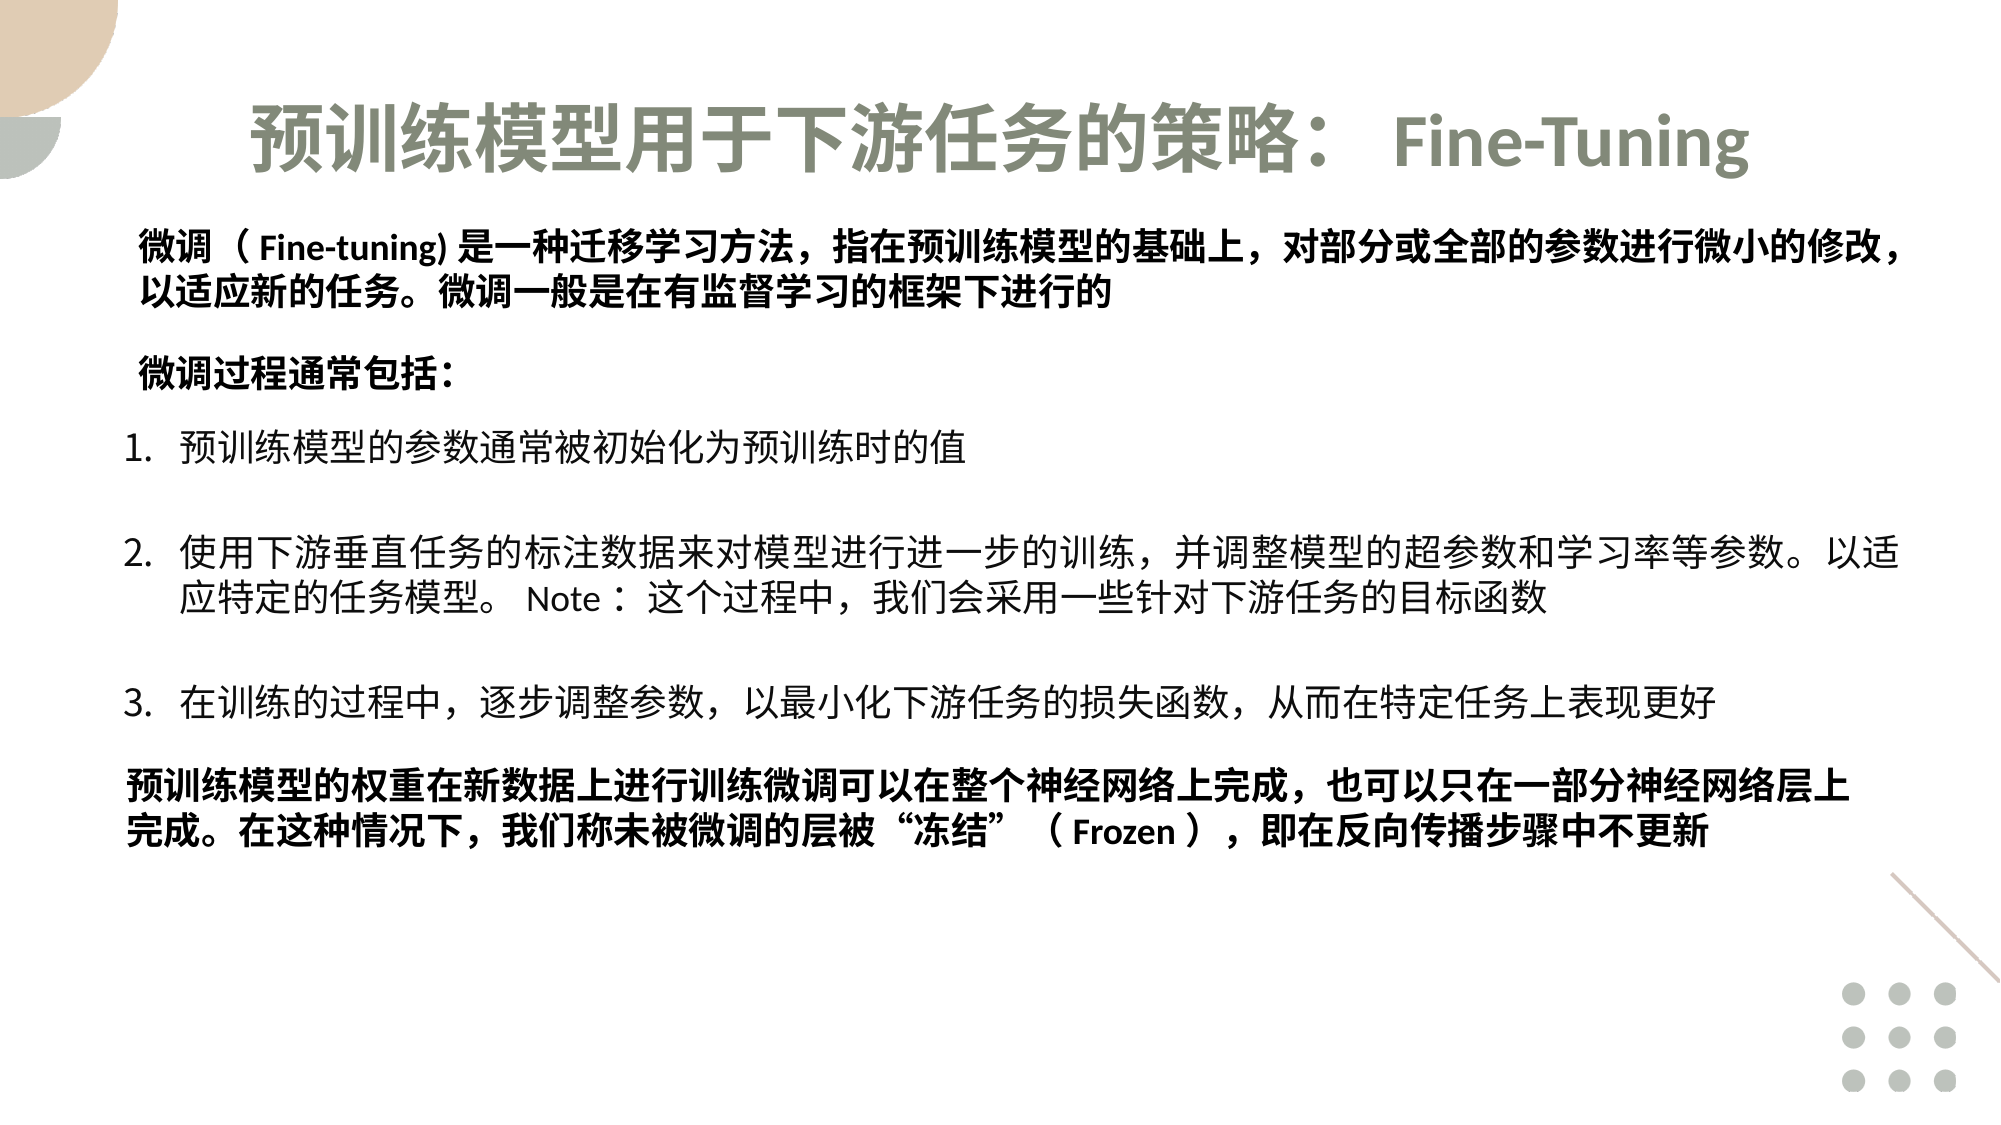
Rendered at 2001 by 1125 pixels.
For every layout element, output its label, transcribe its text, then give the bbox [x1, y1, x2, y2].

text_box 微调过程通常包括： [123, 342, 1233, 403]
text_box 预训练模型的权重在新数据上进行训练微调可以在整个神经网络上完成，也可以只在一部分神经网络层上完成。在这种情况下，我们称未被微调的层被“冻结”（Frozen），即在反向传播步骤中不更新 [111, 754, 1889, 860]
text_box 预训练模型用于下游任务的策略：Fine-Tuning [235, 84, 1765, 190]
picture [0, 0, 118, 179]
picture [1842, 872, 2000, 1092]
text_box 预训练模型的参数通常被初始化为预训练时的值 使用下游垂直任务的标注数据来对模型进行进一步的训练，并调整模型的超参数和学习率等参数。以适应特定的任务模型。Note：这个过程中，我们会采用一些针对下游任务的目标函数 在训练的过程中，逐步调整参数，以最小化下游任务的损失函数，从而在特定任务上表现更好 [123, 424, 1900, 725]
text_box 微调（Fine-tuning)是一种迁移学习方法，指在预训练模型的基础上，对部分或全部的参数进行微小的修改，以适应新的任务。微调一般是在有监督学习的框架下进行的 [123, 215, 1900, 321]
